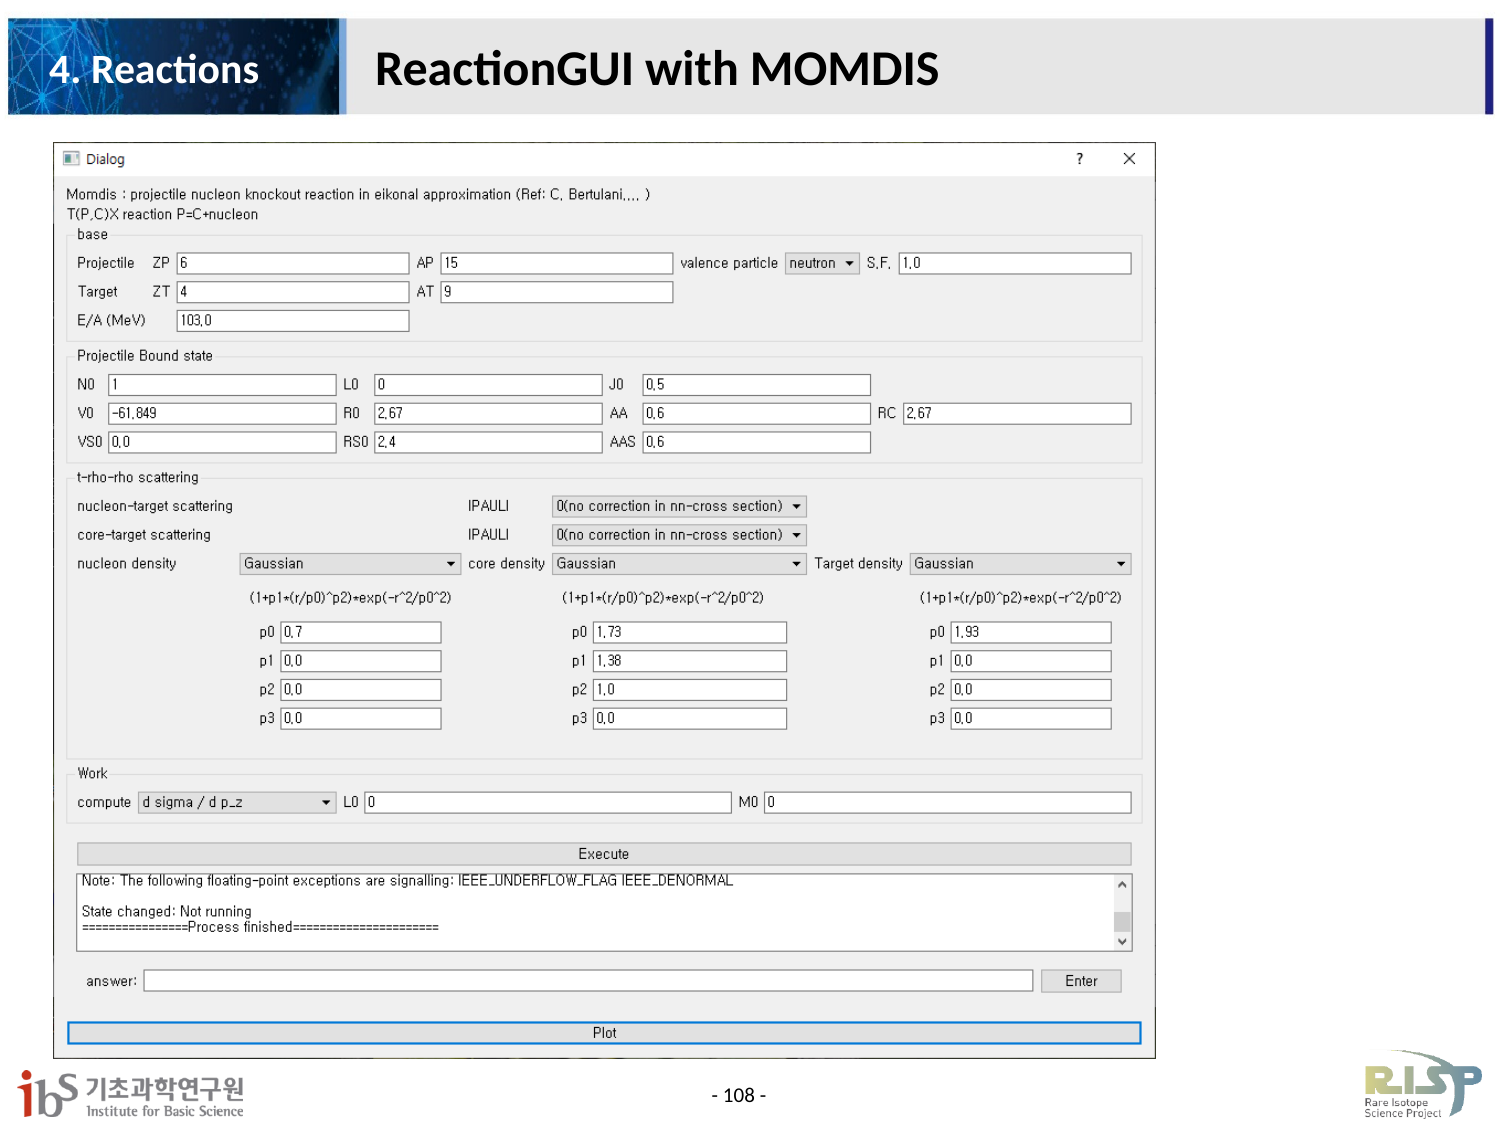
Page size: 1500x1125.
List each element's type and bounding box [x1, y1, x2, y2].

picture [1364, 1049, 1482, 1119]
picture [52, 142, 1156, 1059]
picture [2, 10, 1500, 130]
picture [17, 1070, 243, 1117]
